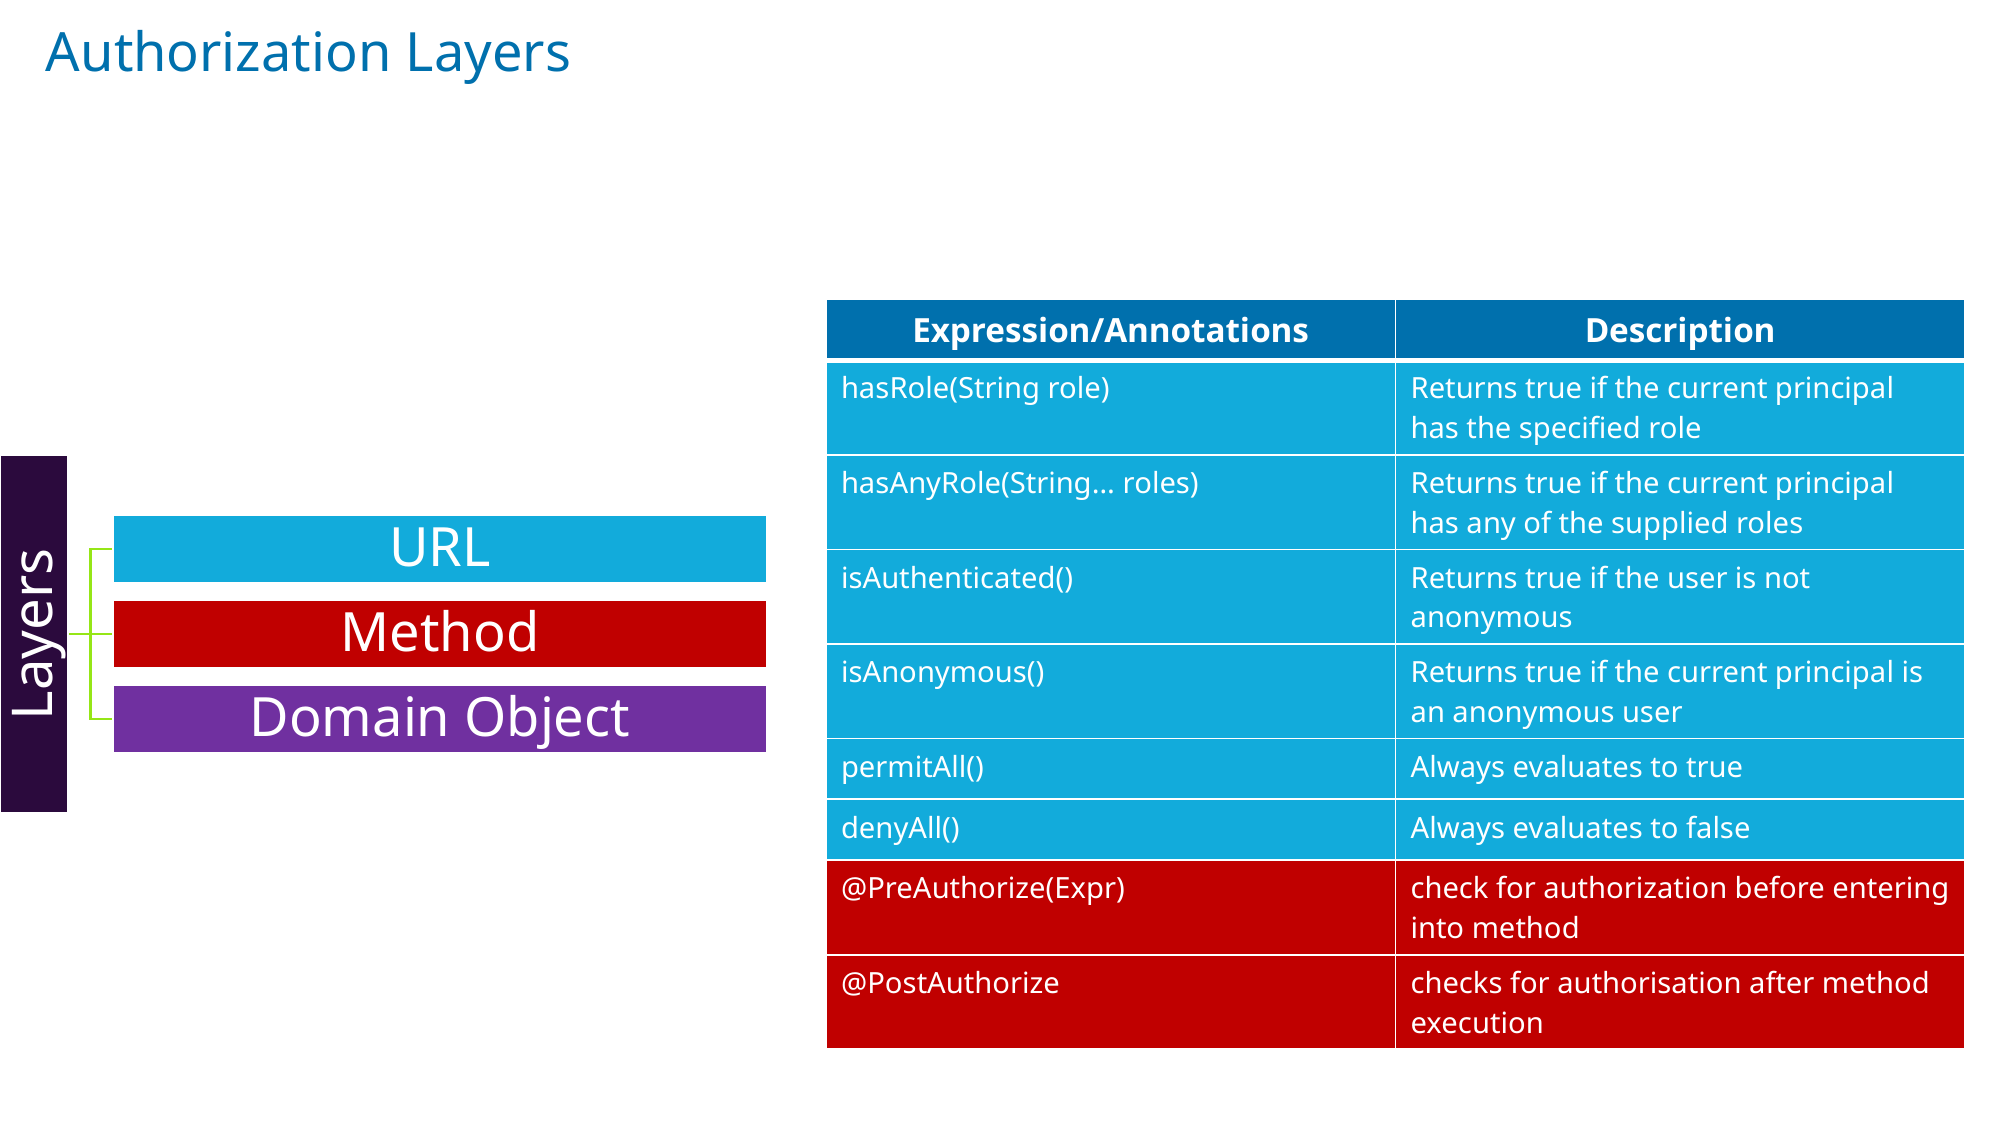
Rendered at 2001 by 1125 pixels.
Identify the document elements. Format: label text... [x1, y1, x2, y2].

table_cell checks for authorisation after method execution [1396, 956, 1964, 1048]
table_cell check for authorization before entering into method [1396, 861, 1964, 954]
table_cell Returns true if the current principal has the specified role [1396, 363, 1964, 454]
table_cell permitAll() [827, 739, 1395, 798]
table_cell @PreAuthorize(Expr) [827, 861, 1395, 954]
table_cell Returns true if the user is not anonymous [1396, 550, 1964, 643]
title Authorization Layers [45, 24, 1771, 182]
table_cell Returns true if the current principal is an anonymous user [1396, 645, 1964, 738]
table_cell isAuthenticated() [827, 550, 1395, 643]
table_cell @PostAuthorize [827, 956, 1395, 1048]
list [0, 277, 768, 992]
table_cell denyAll() [827, 800, 1395, 859]
table_header Expression/Annotations [827, 300, 1395, 358]
table_header Description [1396, 300, 1964, 358]
table_cell Always evaluates to false [1396, 800, 1964, 859]
table_cell Returns true if the current principal has any of the supplied roles [1396, 456, 1964, 549]
table_cell isAnonymous() [827, 645, 1395, 738]
table_cell hasAnyRole(String…​ roles) [827, 456, 1395, 549]
table_cell hasRole(String role) [827, 363, 1395, 454]
table_cell Always evaluates to true [1396, 739, 1964, 798]
